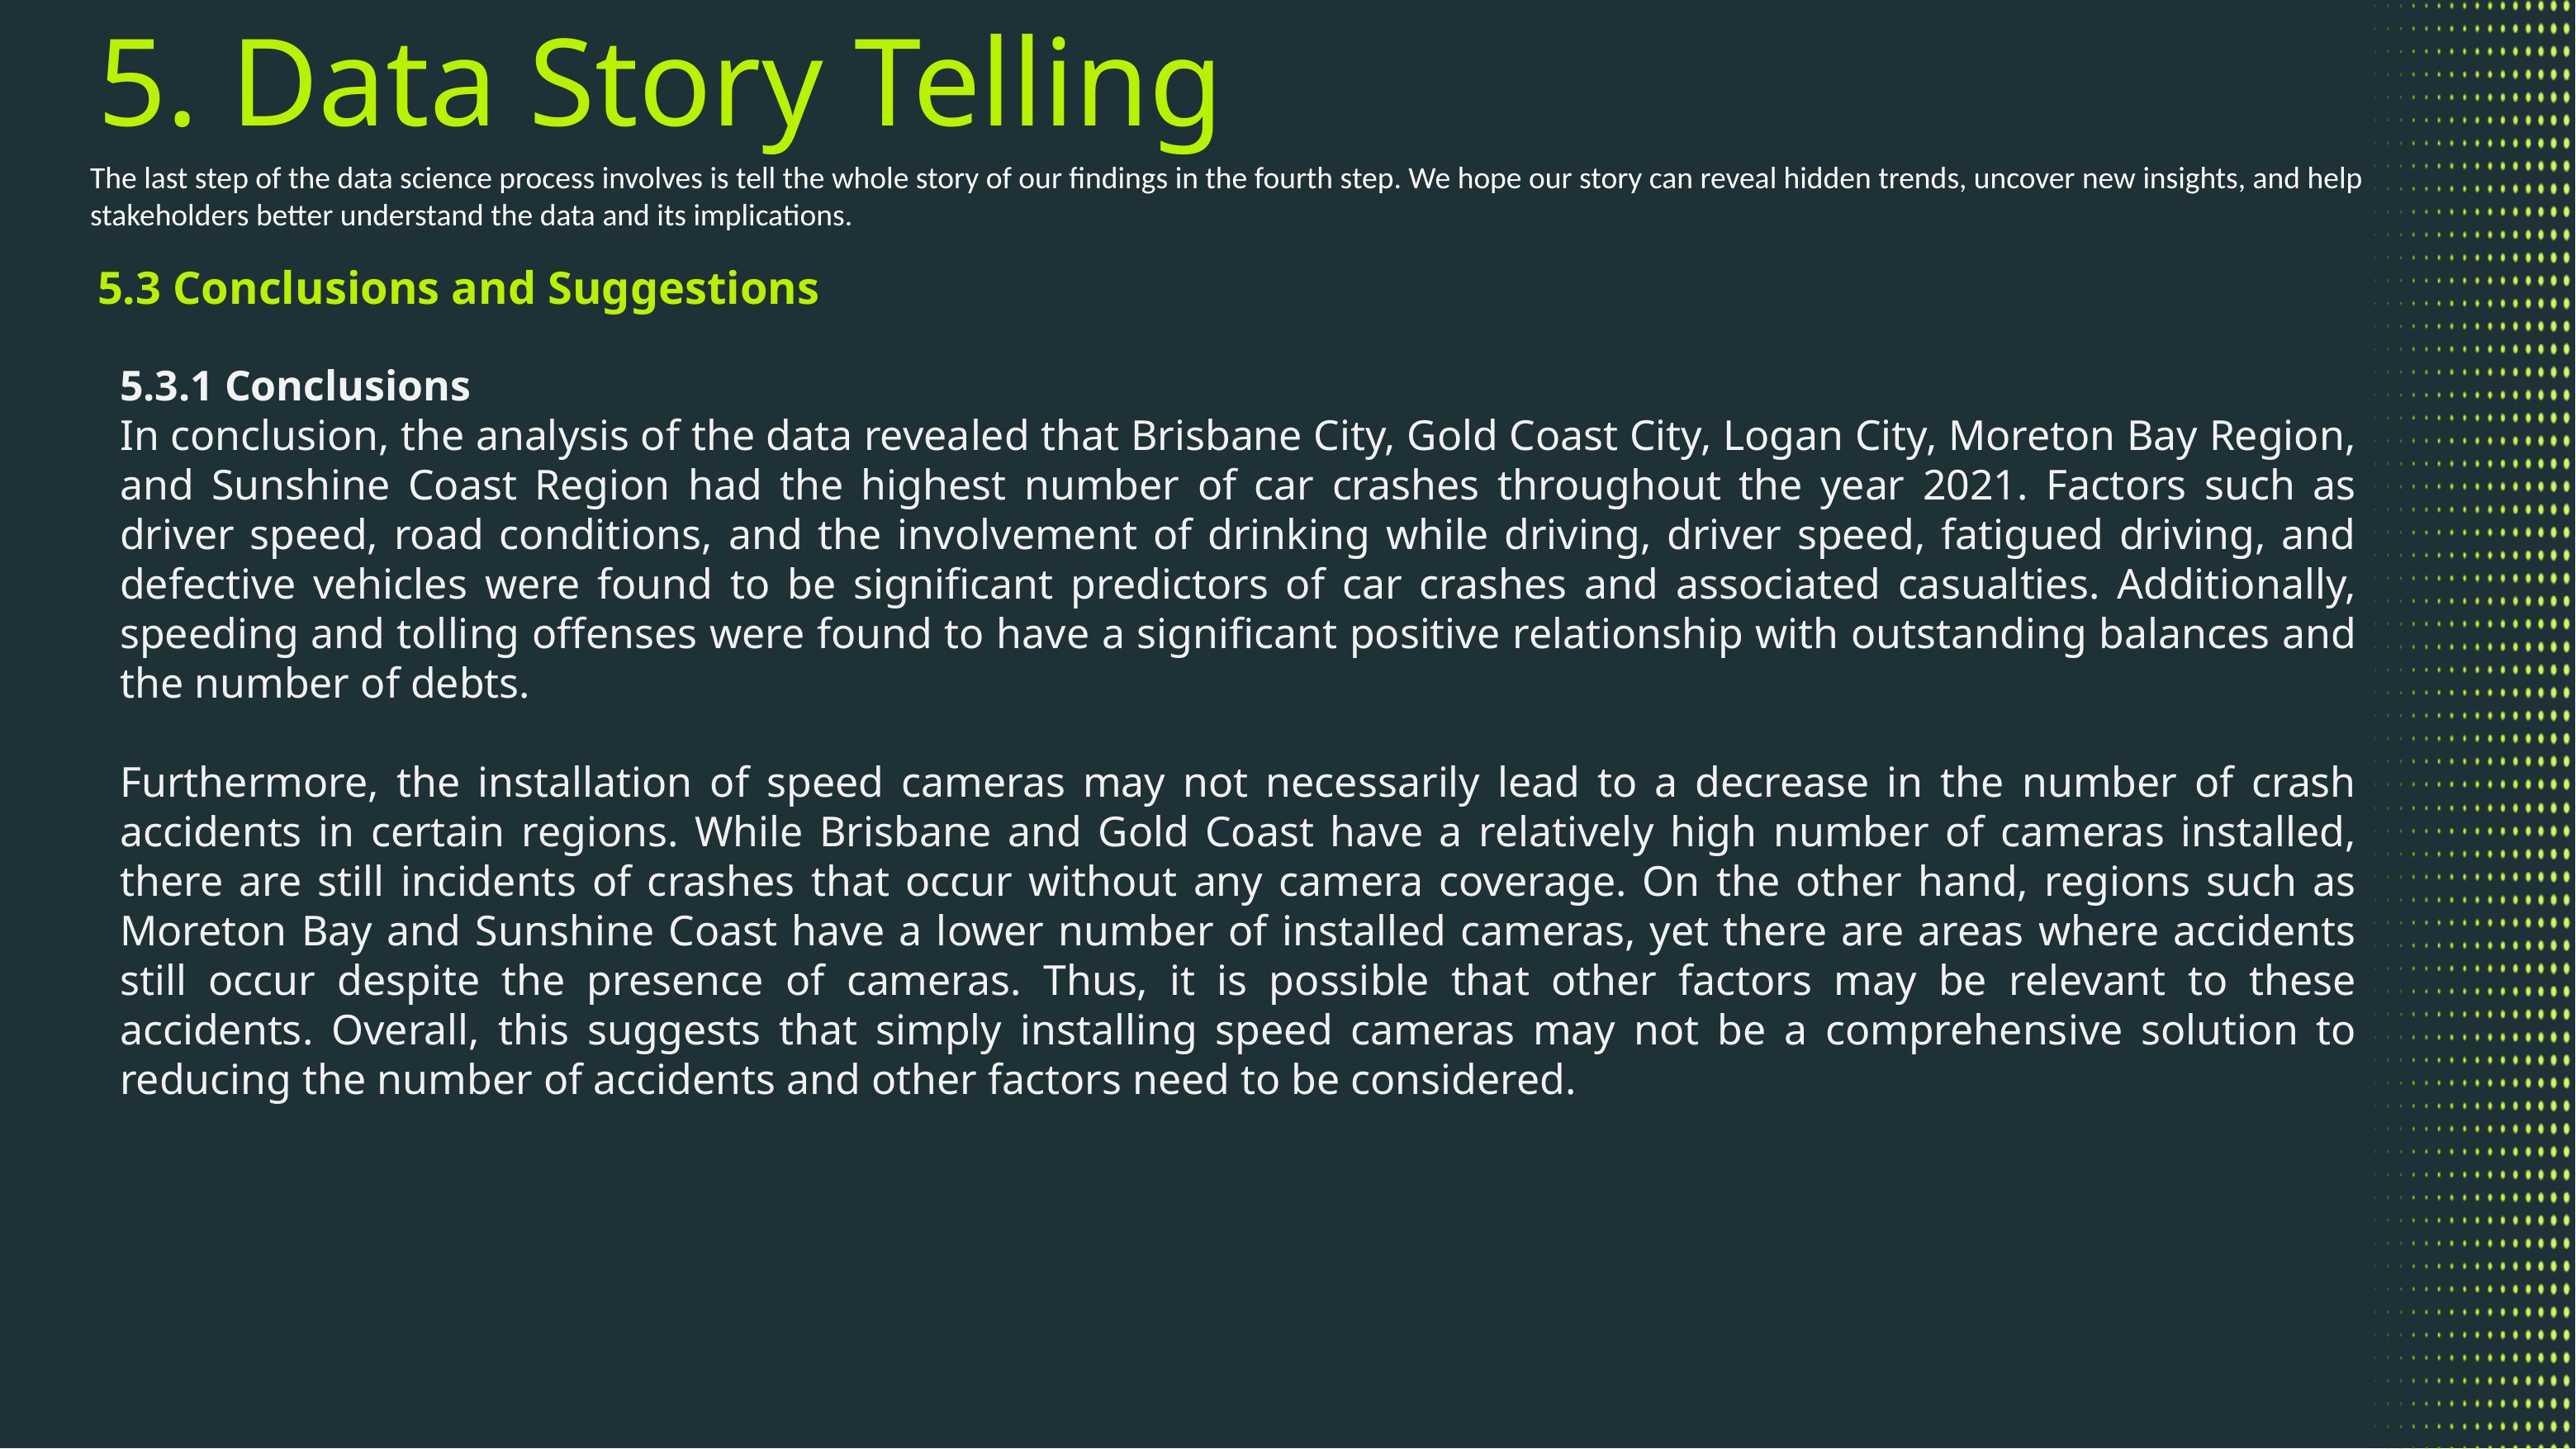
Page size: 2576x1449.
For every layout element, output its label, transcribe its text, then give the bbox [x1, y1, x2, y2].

text_box [106, 717, 2369, 964]
picture [766, 0, 2576, 1449]
text_box 5.3 Conclusions and Suggestions [97, 254, 956, 314]
text_box The last step of the data science process involves is tell the whole story of our findings in the fourth step. We hope our story can reveal hidden trends, uncover new insights, and help stakeholders better understand the data and its implications. [78, 151, 2430, 239]
text_box 5. Data Story Telling [97, 5, 2147, 151]
text_box 5.3.1 Conclusions In conclusion, the analysis of the data revealed that Brisbane City, Gold Coast City, Logan City, Moreton Bay Region, and Sunshine Coast Region had the highest number of car crashes throughout the year 2021. Factors such as driver speed, road conditions, and the involvement of drinking while driving, driver speed, fatigued driving, and defective vehicles were found to be significant predictors of car crashes and associated casualties. Additionally, speeding and tolling offenses were found to have a significant positive relationship with outstanding balances and the number of debts. Furthermore, the installation of speed cameras may not necessarily lead to a decrease in the number of crash accidents in certain regions. While Brisbane and Gold Coast have a relatively high number of cameras installed, there are still incidents of crashes that occur without any camera coverage. On the other hand, regions such as Moreton Bay and Sunshine Coast have a lower number of installed cameras, yet there are areas where accidents still occur despite the presence of cameras. Thus, it is possible that other factors may be relevant to these accidents. Overall, this suggests that simply installing speed cameras may not be a comprehensive solution to reducing the number of accidents and other factors need to be considered. [107, 303, 2370, 550]
